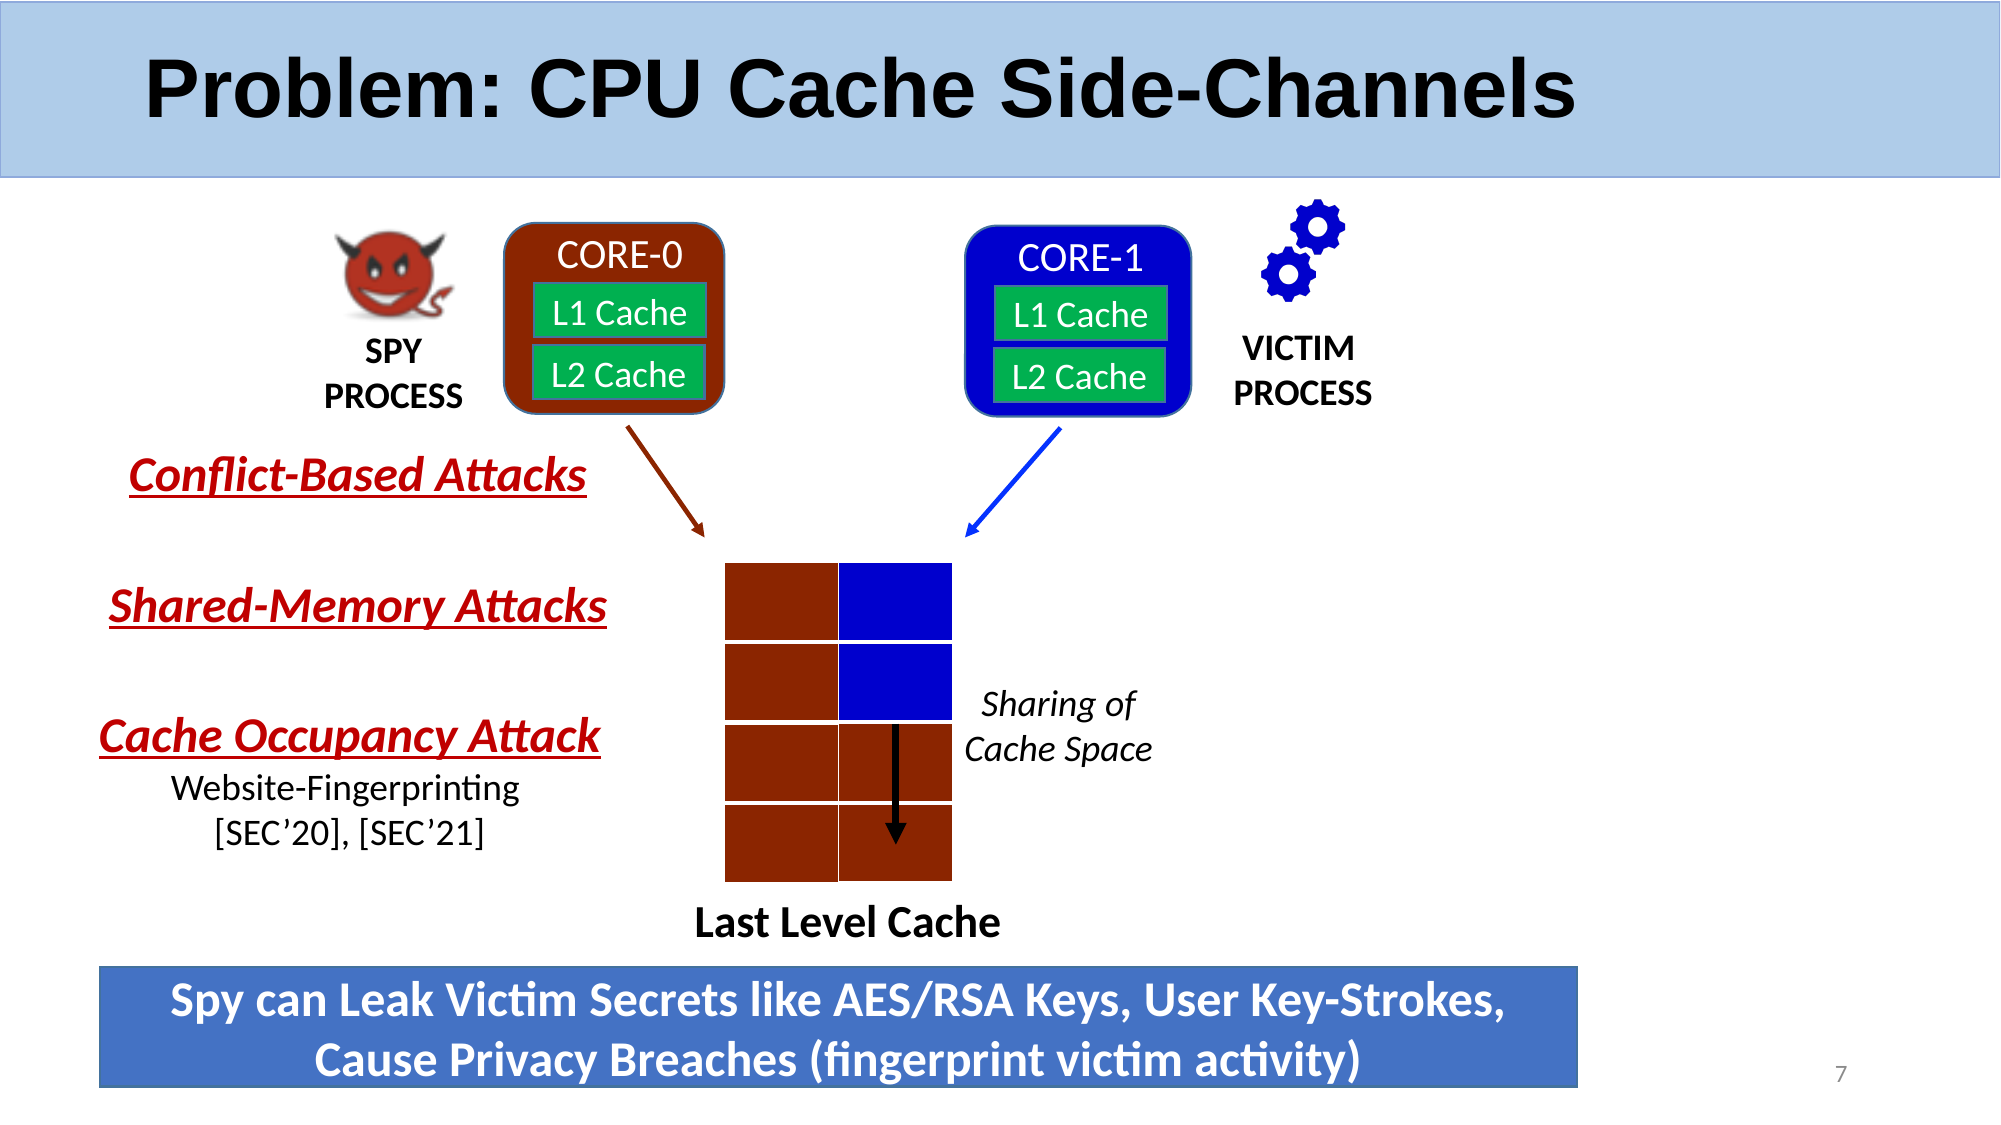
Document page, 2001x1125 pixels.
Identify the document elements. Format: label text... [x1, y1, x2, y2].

text_box CORE-1 [994, 227, 1168, 283]
text_box [839, 643, 953, 721]
text_box [724, 723, 838, 802]
text_box [724, 804, 839, 883]
text_box VICTIM PROCESS [1078, 315, 1529, 420]
title Problem: CPU Cache Side-Channels [129, 31, 1977, 149]
text_box SPY PROCESS [168, 318, 619, 424]
slide_number 7 [1412, 1042, 1863, 1103]
text_box [724, 643, 839, 721]
text_box [724, 562, 838, 641]
text_box Last Level Cache [624, 869, 1072, 966]
text_box L1 Cache [533, 282, 707, 338]
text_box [965, 427, 1061, 538]
text_box Shared-Memory Attacks [80, 564, 636, 640]
text_box Sharing of Cache Space [945, 671, 1172, 777]
text_box Conflict-Based Attacks [80, 434, 627, 510]
text_box [838, 723, 895, 802]
text_box [838, 804, 953, 882]
text_box L2 Cache [619, 344, 706, 400]
text_box Spy can Leak Victim Secrets like AES/RSA Keys, User Key-Strokes, Cause Privacy Breaches (fingerprint victim activity) [99, 966, 1578, 1088]
text_box [899, 723, 953, 802]
text_box [502, 221, 726, 415]
text_box CORE-0 [533, 224, 707, 280]
text_box Cache Occupancy Attack Website-Fingerprinting [SEC’20], [SEC’21] [80, 695, 619, 860]
picture [333, 217, 458, 338]
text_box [627, 426, 705, 538]
picture [1241, 188, 1365, 313]
text_box [838, 562, 953, 641]
text_box L2 Cache [993, 347, 1078, 403]
text_box [963, 224, 1193, 418]
text_box L1 Cache [994, 285, 1168, 341]
